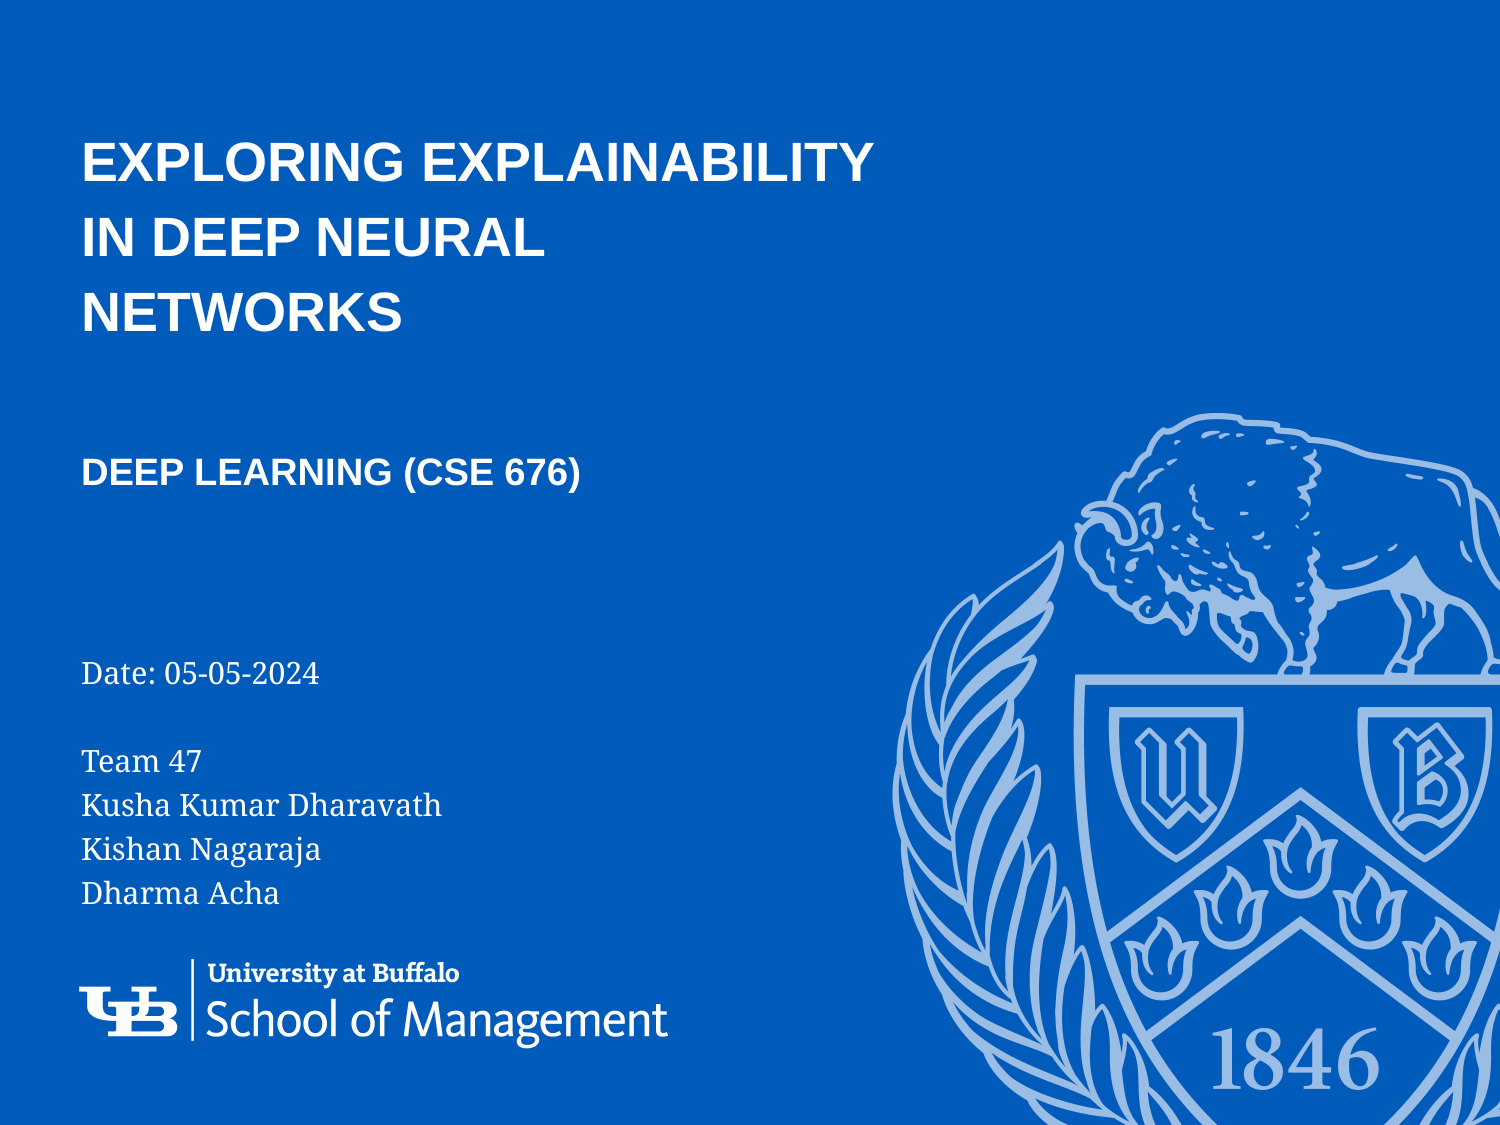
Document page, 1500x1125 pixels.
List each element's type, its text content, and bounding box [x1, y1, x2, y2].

title Exploring Explainability in Deep Neural Networks Deep learning (cse 676) [81, 109, 898, 501]
picture [0, 0, 1500, 1125]
list Date: 05-05-2024 Team 47 Kusha Kumar Dharavath Kishan Nagaraja Dharma Acha [81, 651, 898, 922]
